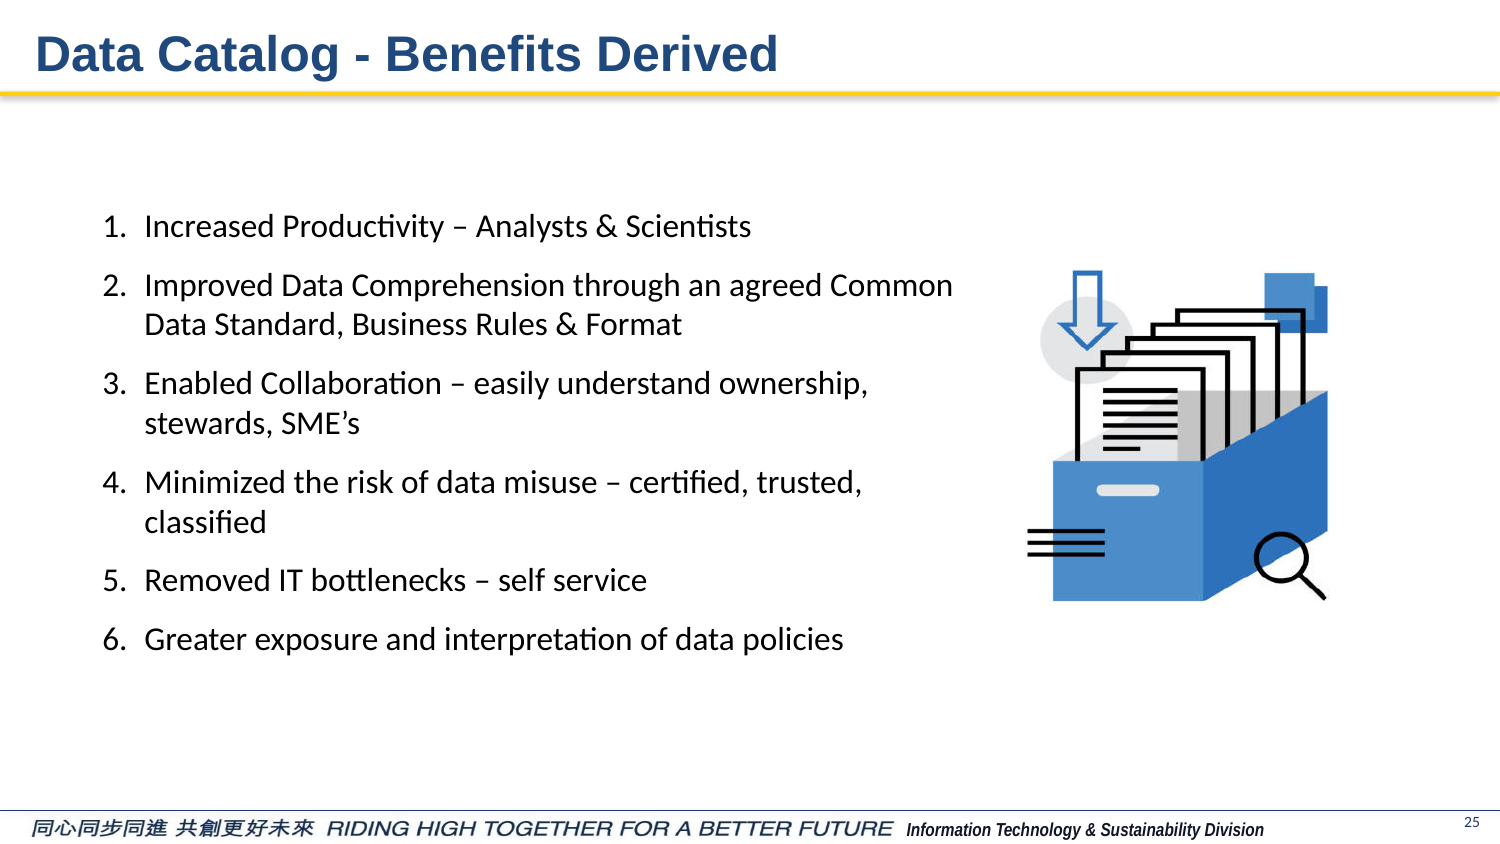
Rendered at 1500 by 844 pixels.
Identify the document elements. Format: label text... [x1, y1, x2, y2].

picture [874, 152, 1476, 715]
picture [0, 811, 919, 844]
slide_number 24 [1413, 803, 1496, 840]
text_box Increased Productivity – Analysts & Scientists Improved Data Comprehension through an agreed Common Data Standard, Business Rules & Format Enabled Collaboration – easily understand ownership, stewards, SME’s Minimized the risk of data misuse – certified, trusted, classified Removed IT bottlenecks – self service Greater exposure and interpretation of data policies [87, 196, 869, 665]
title Data Catalog - Benefits Derived [19, 13, 1370, 77]
